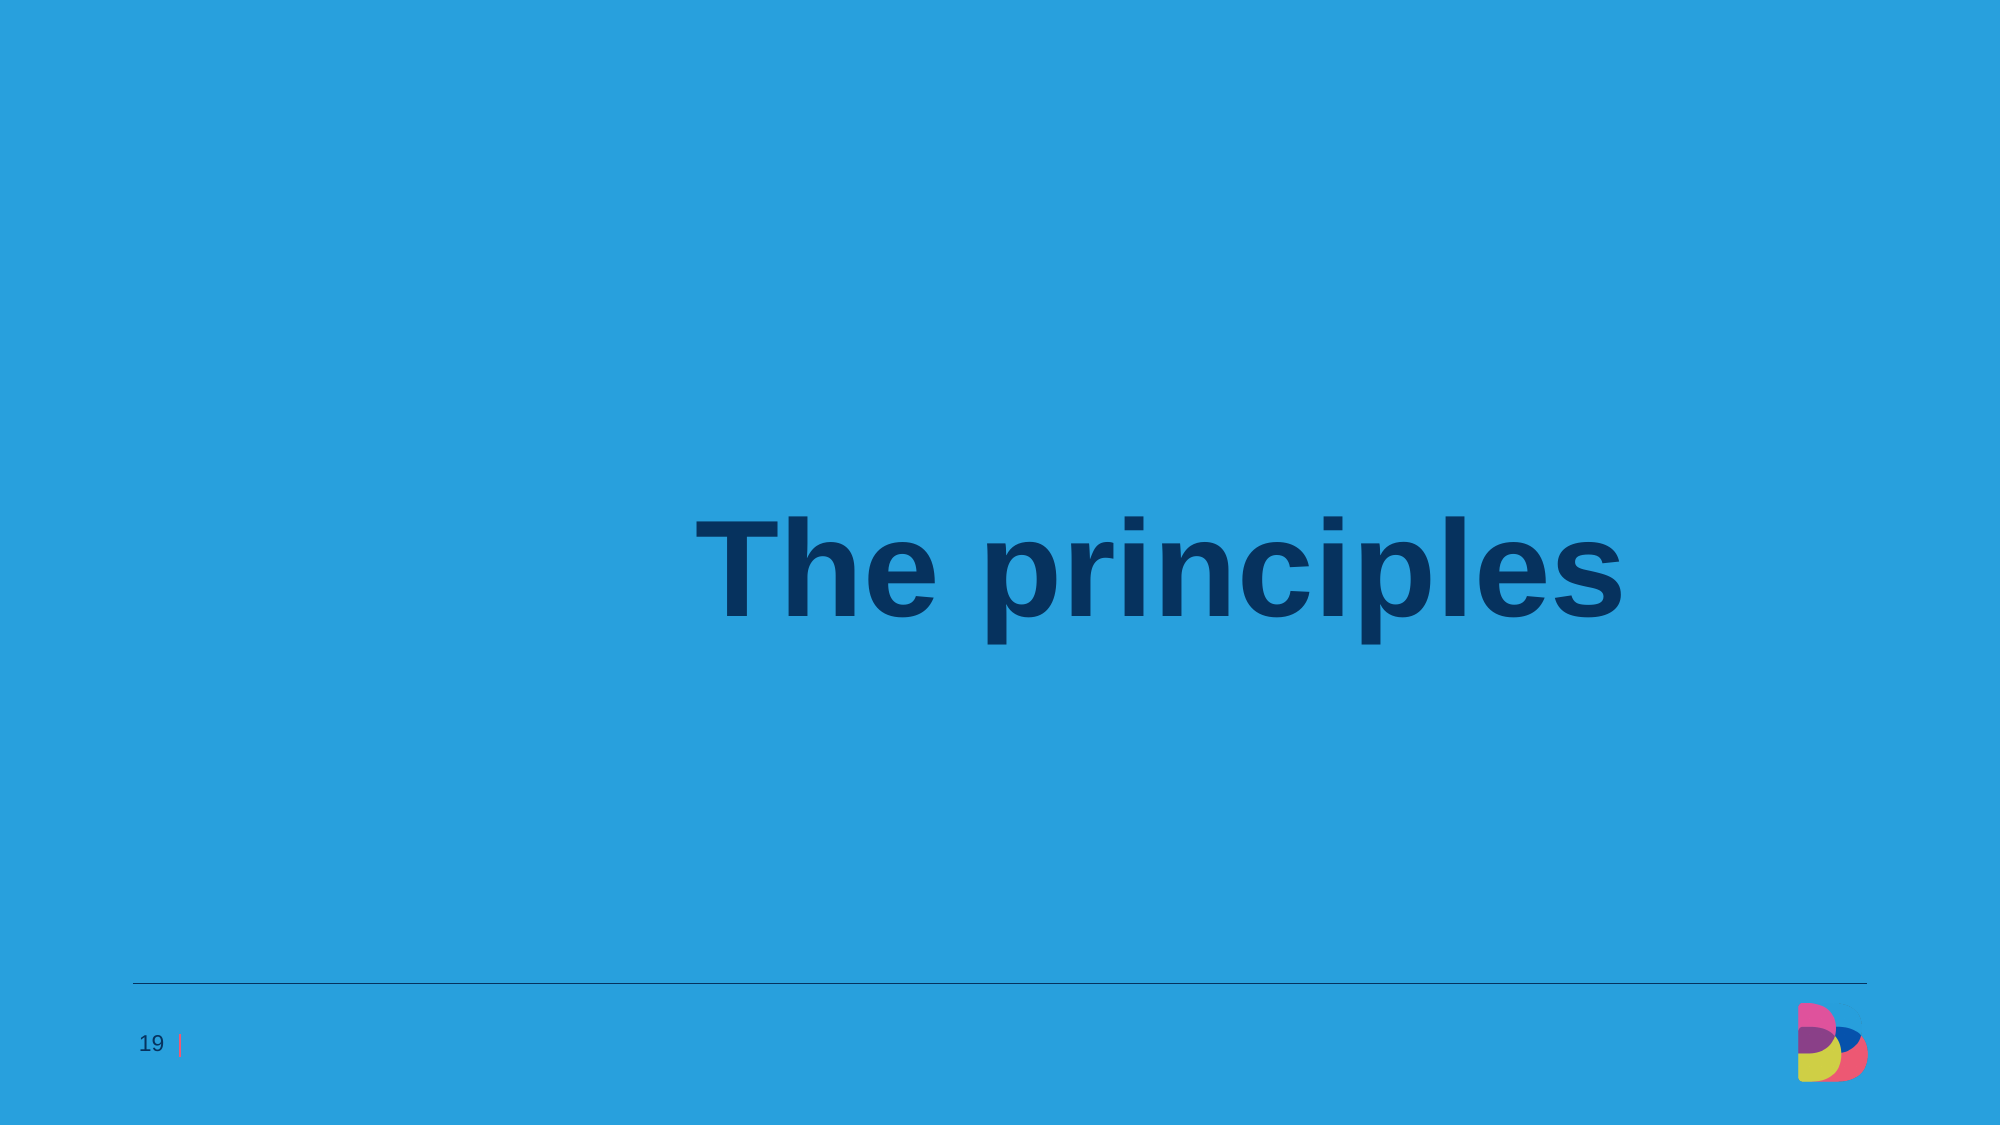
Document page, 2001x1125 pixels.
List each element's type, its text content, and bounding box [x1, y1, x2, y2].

slide_number 19 [91, 1012, 180, 1073]
picture [1798, 1003, 1868, 1082]
text_box The principles [681, 471, 1644, 652]
